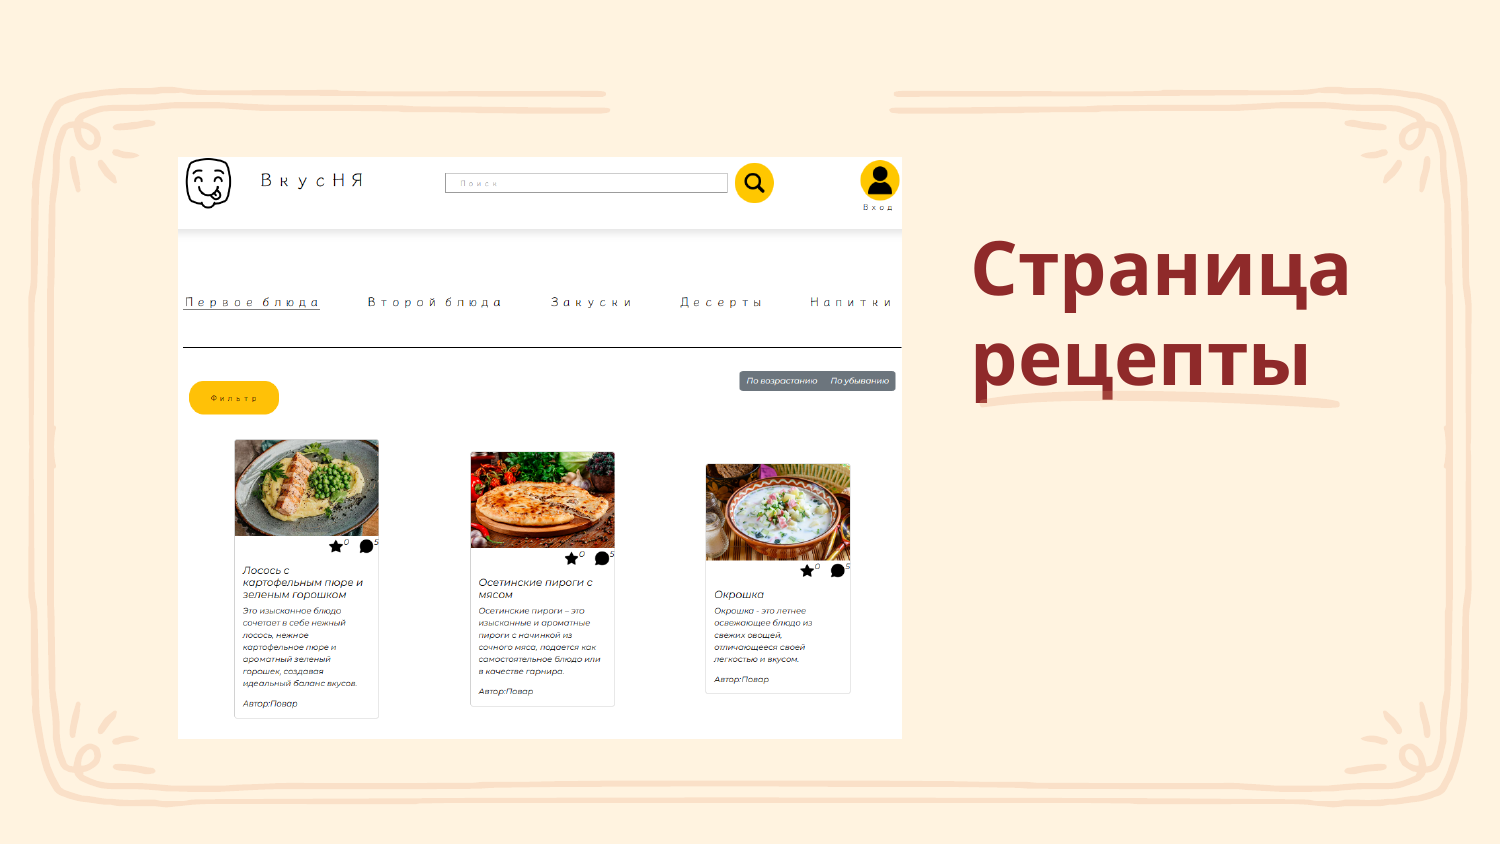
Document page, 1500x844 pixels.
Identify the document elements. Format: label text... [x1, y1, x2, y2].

text_box [979, 390, 1340, 408]
title Страница рецепты [955, 212, 1500, 408]
picture [178, 157, 902, 739]
